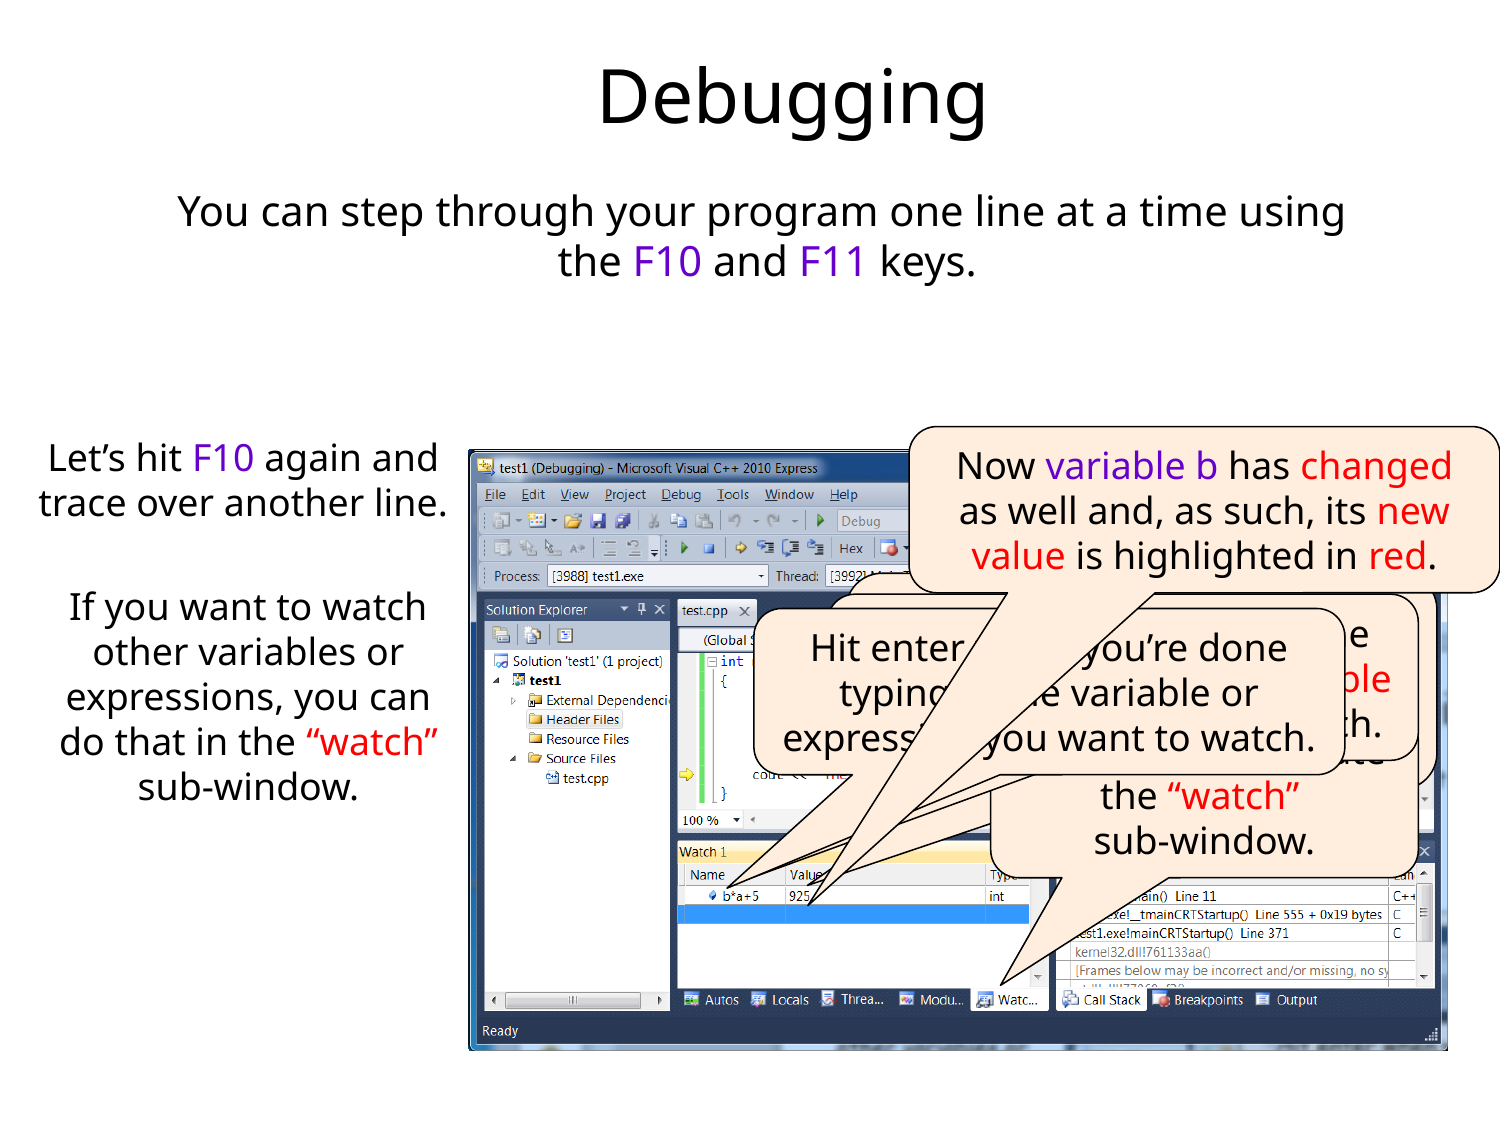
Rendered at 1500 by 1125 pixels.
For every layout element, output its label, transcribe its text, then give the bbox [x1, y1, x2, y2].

text_box Let’s hit F10 again and trace over another line. [22, 426, 465, 532]
text_box Debugging [155, 0, 1431, 177]
picture [467, 449, 1449, 1052]
text_box Now variable b has changed as well and, as such, its new value is highlighted in red. [910, 426, 1500, 593]
text_box If you want to watch other variables or expressions, you can do that in the “watch” sub-window. [27, 575, 462, 816]
text_box You can step through your program one line at a time using the F10 and F11 keys. [77, 177, 1458, 293]
